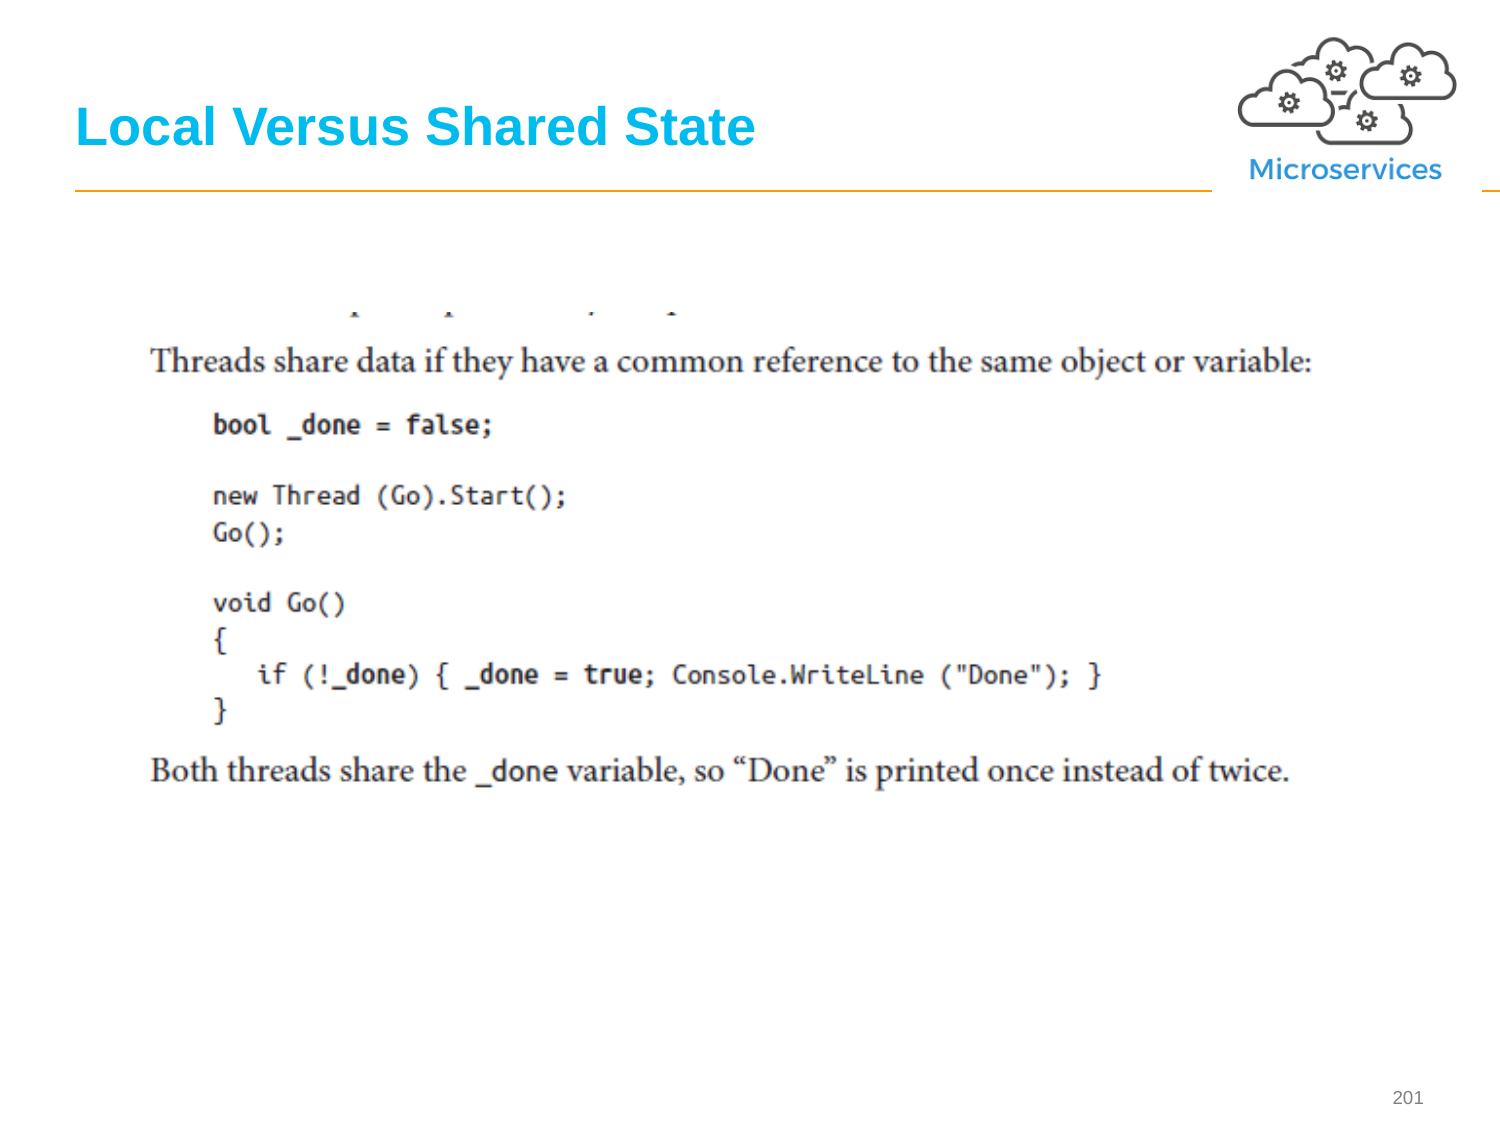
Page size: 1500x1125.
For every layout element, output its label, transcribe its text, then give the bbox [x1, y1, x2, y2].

title Local Versus Shared State [75, 27, 1422, 157]
picture [112, 312, 1372, 813]
picture [1212, 1, 1482, 203]
